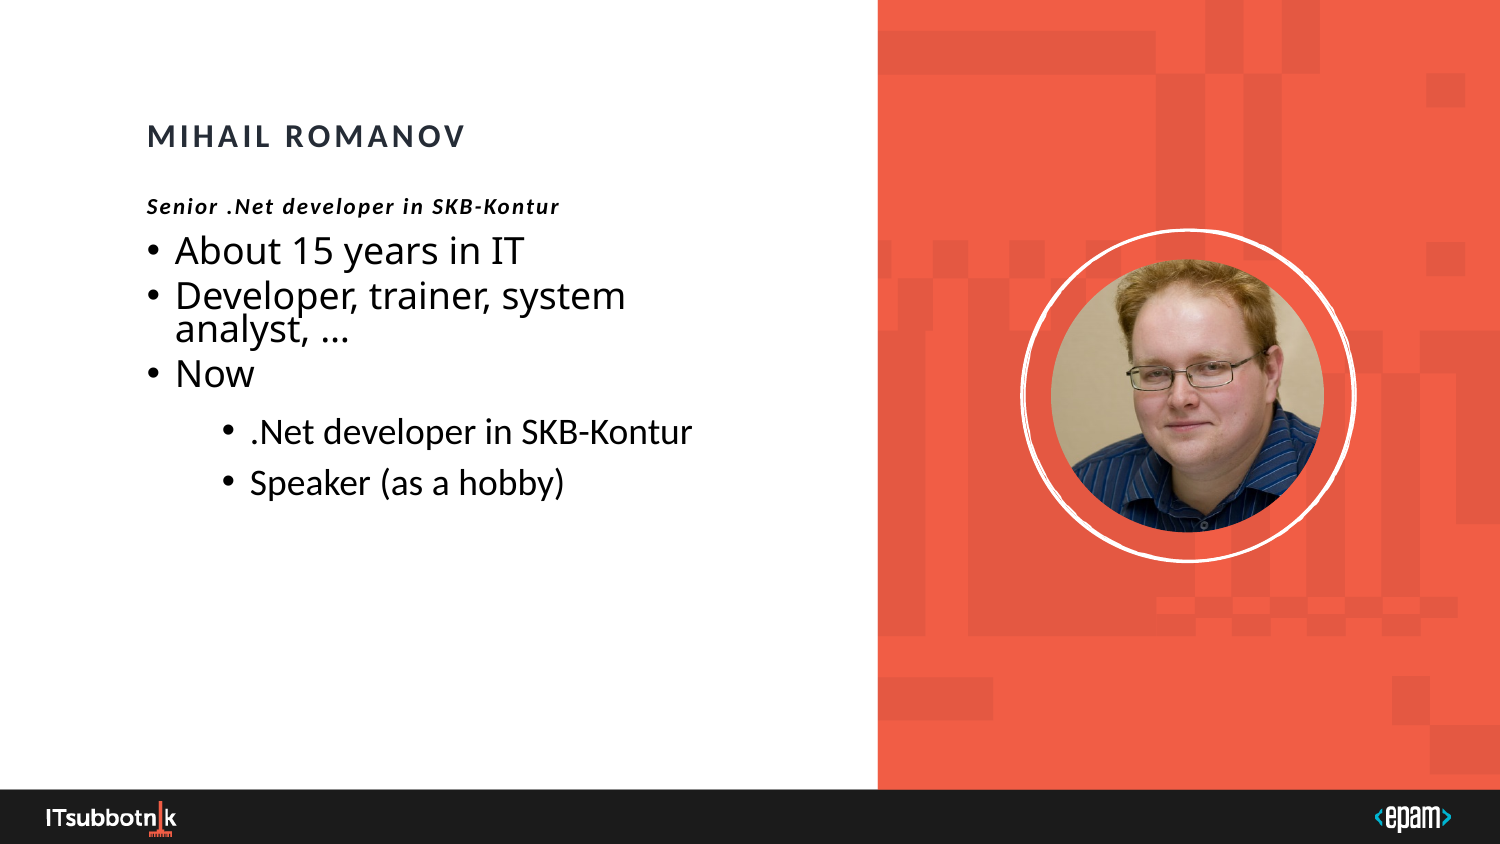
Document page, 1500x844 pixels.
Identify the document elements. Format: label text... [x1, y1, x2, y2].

list Mihail romanov [146, 109, 770, 166]
list About 15 years in IT Developer, trainer, system analyst, … Now .Net developer in SKB-Kontur Speaker (as a hobby) [146, 238, 770, 683]
list Senior .Net developer in SKB-Kontur [146, 173, 770, 231]
picture [0, 0, 1500, 844]
